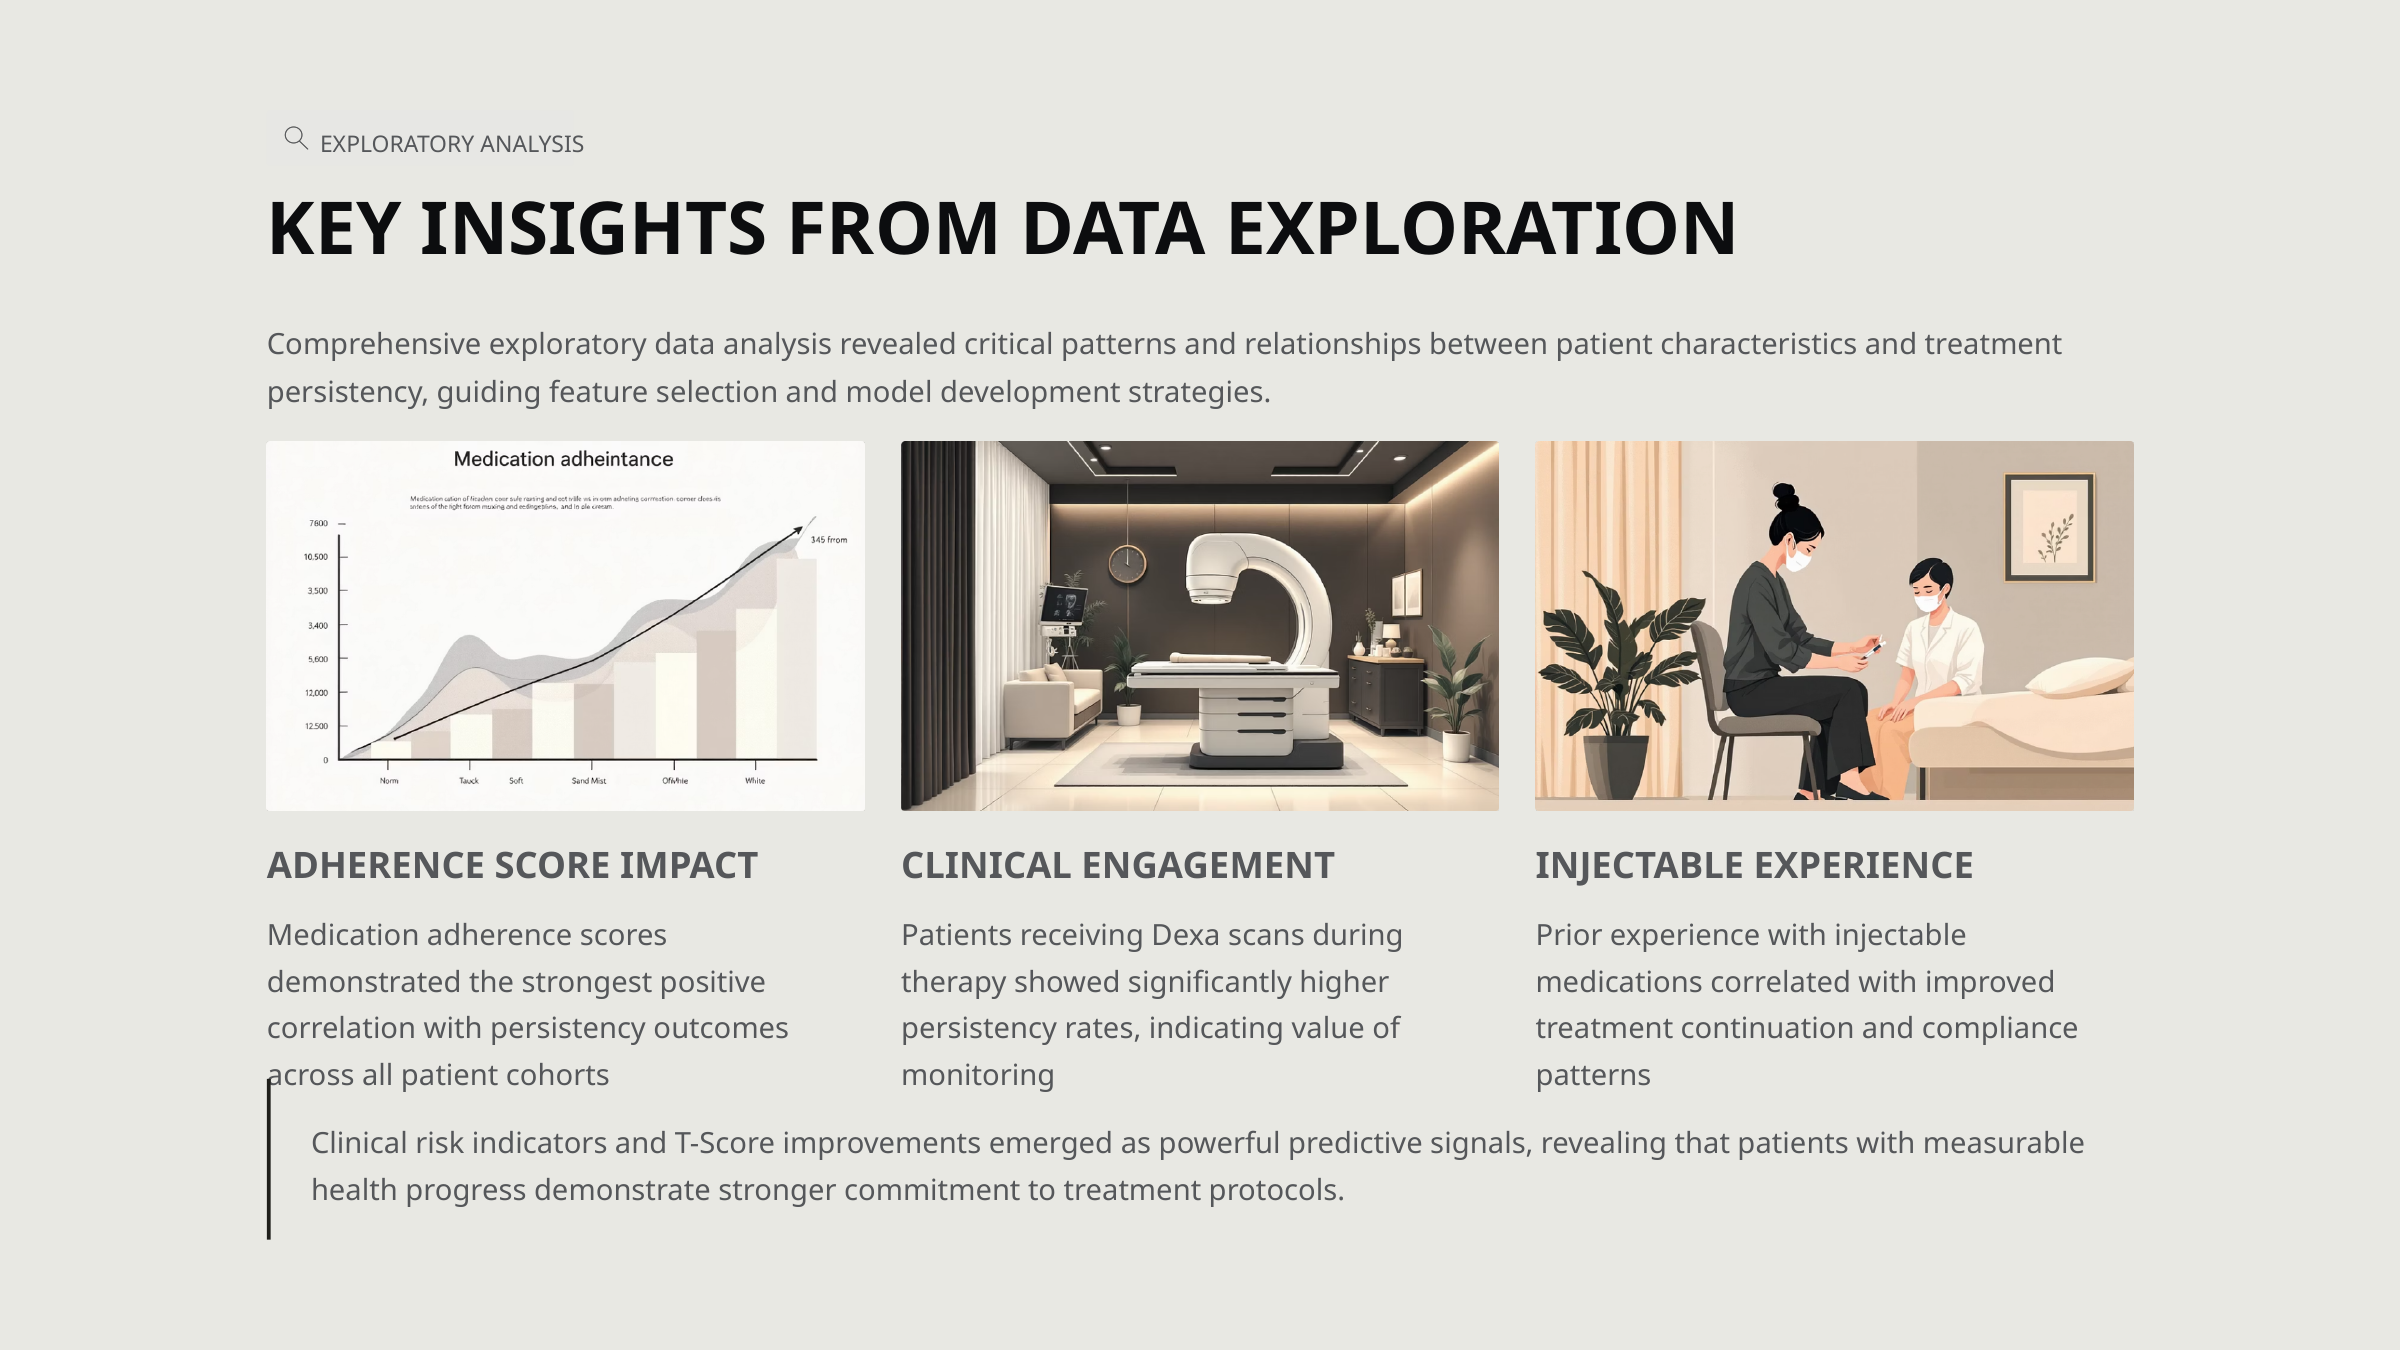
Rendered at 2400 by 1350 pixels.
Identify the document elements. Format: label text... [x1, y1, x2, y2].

picture [1535, 441, 2134, 811]
text_box EXPLORATORY ANALYSIS [319, 119, 556, 157]
text_box ADHERENCE SCORE IMPACT [266, 840, 824, 887]
text_box INJECTABLE EXPERIENCE [1535, 840, 2048, 887]
text_box CLINICAL ENGAGEMENT [901, 840, 1392, 887]
text_box Patients receiving Dexa scans during therapy showed significantly higher persistency rates, indicating value of monitoring [901, 904, 1499, 1046]
text_box [266, 110, 574, 166]
picture [266, 441, 865, 811]
picture [901, 441, 1499, 811]
text_box Prior experience with injectable medications correlated with improved treatment continuation and compliance patterns [1535, 904, 2134, 1046]
text_box [266, 1078, 271, 1240]
text_box Comprehensive exploratory data analysis revealed critical patterns and relationships between patient characteristics and treatment persistency, guiding feature selection and model development strategies. [266, 313, 2134, 409]
picture [284, 126, 309, 150]
text_box Medication adherence scores demonstrated the strongest positive correlation with persistency outcomes across all patient cohorts [266, 904, 865, 1046]
text_box Clinical risk indicators and T-Score improvements emerged as powerful predictive signals, revealing that patients with measurable health progress demonstrate stronger commitment to treatment protocols. [311, 1112, 2134, 1207]
text_box KEY INSIGHTS FROM DATA EXPLORATION [266, 177, 1919, 270]
